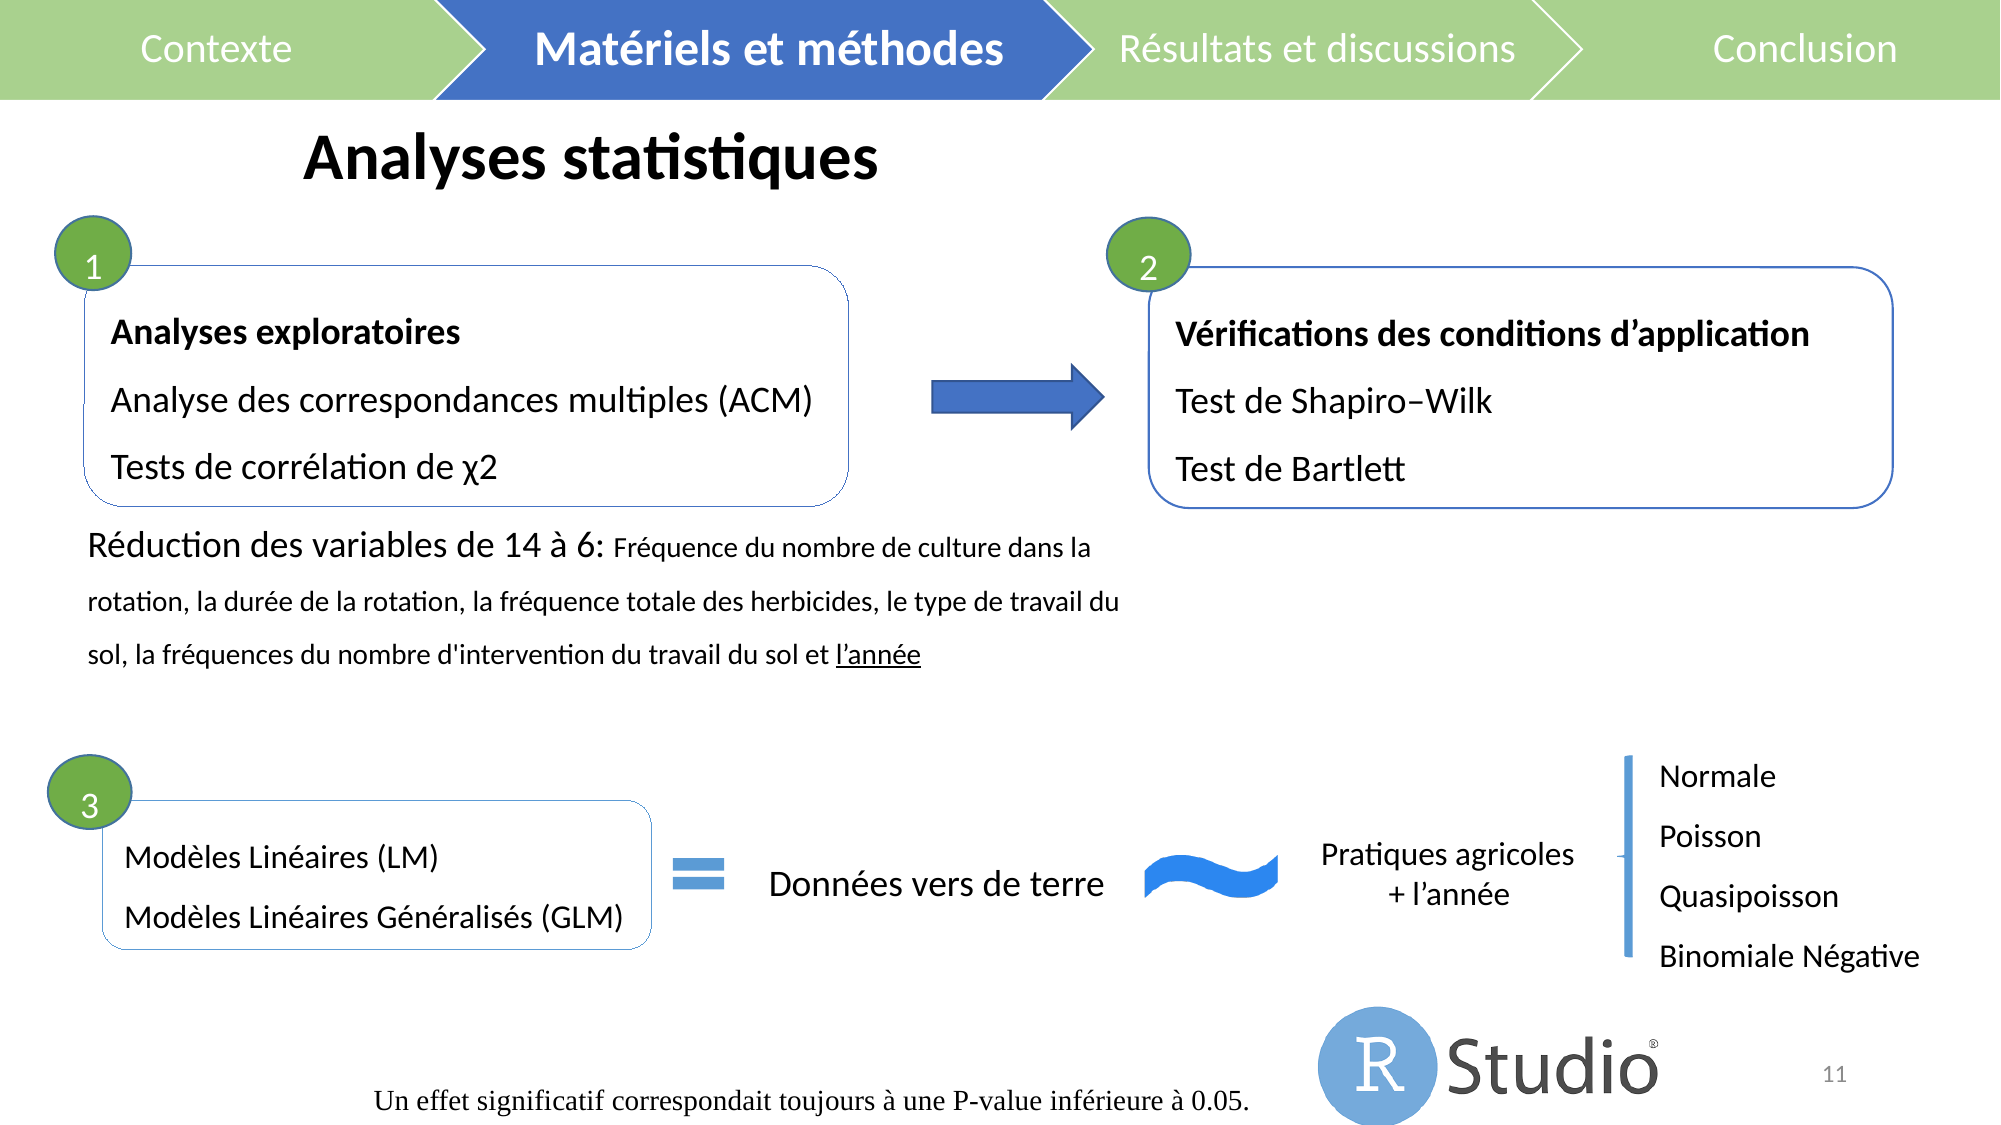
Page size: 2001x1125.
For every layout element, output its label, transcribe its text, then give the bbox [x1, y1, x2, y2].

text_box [358, 1006, 1659, 1125]
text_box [0, 0, 2000, 101]
text_box Analyses statistiques [289, 105, 2000, 201]
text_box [55, 216, 1166, 680]
slide_number 11 [1659, 1042, 1863, 1103]
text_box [47, 712, 2000, 998]
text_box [1166, 217, 1893, 511]
